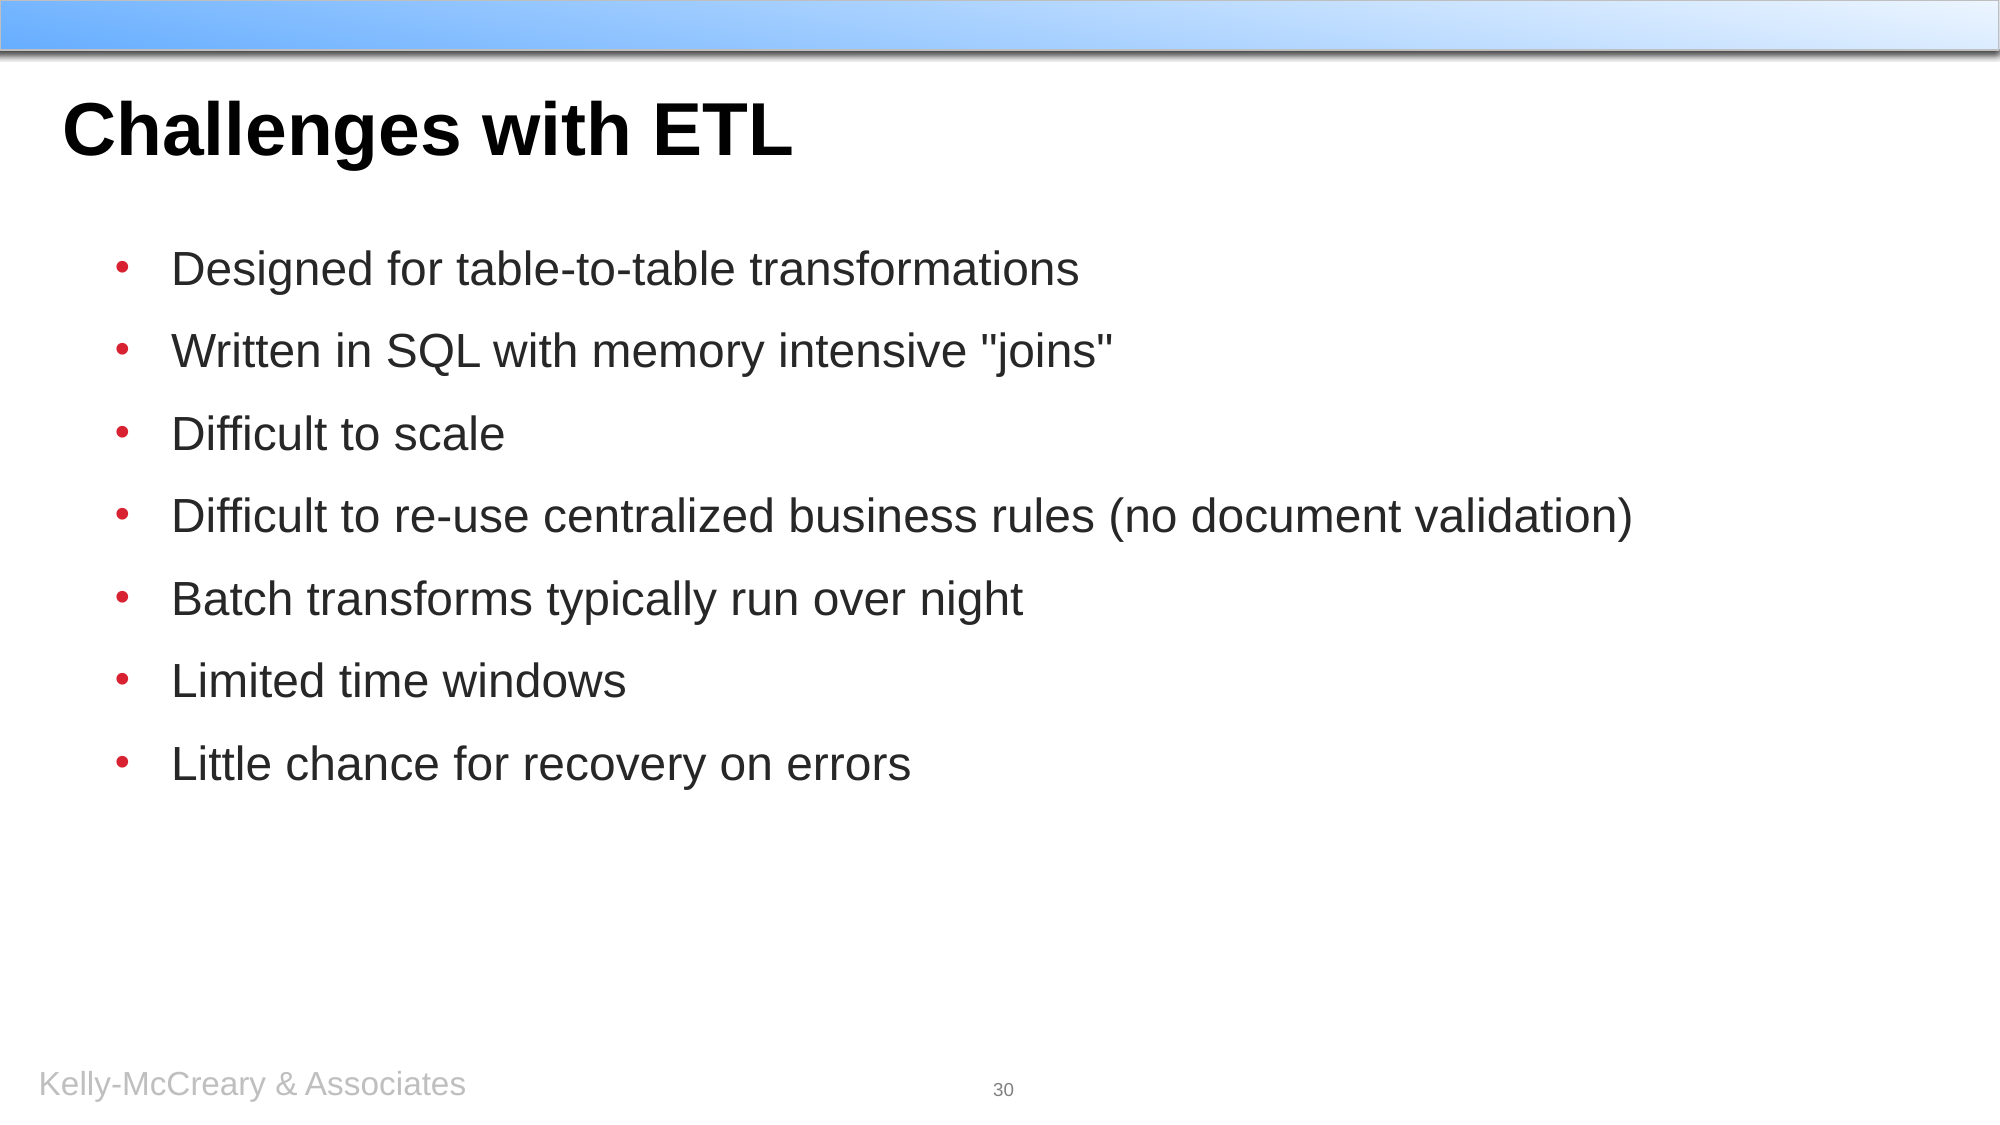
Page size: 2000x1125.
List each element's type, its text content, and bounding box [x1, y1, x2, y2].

title Challenges with ETL [62, 87, 1633, 184]
list Designed for table-to-table transformations Written in SQL with memory intensive "joins" Difficult to scale Difficult to re-use centralized business rules (no document validation) Batch transforms typically run over night Limited time windows Little chance for recovery on errors [99, 237, 1919, 892]
